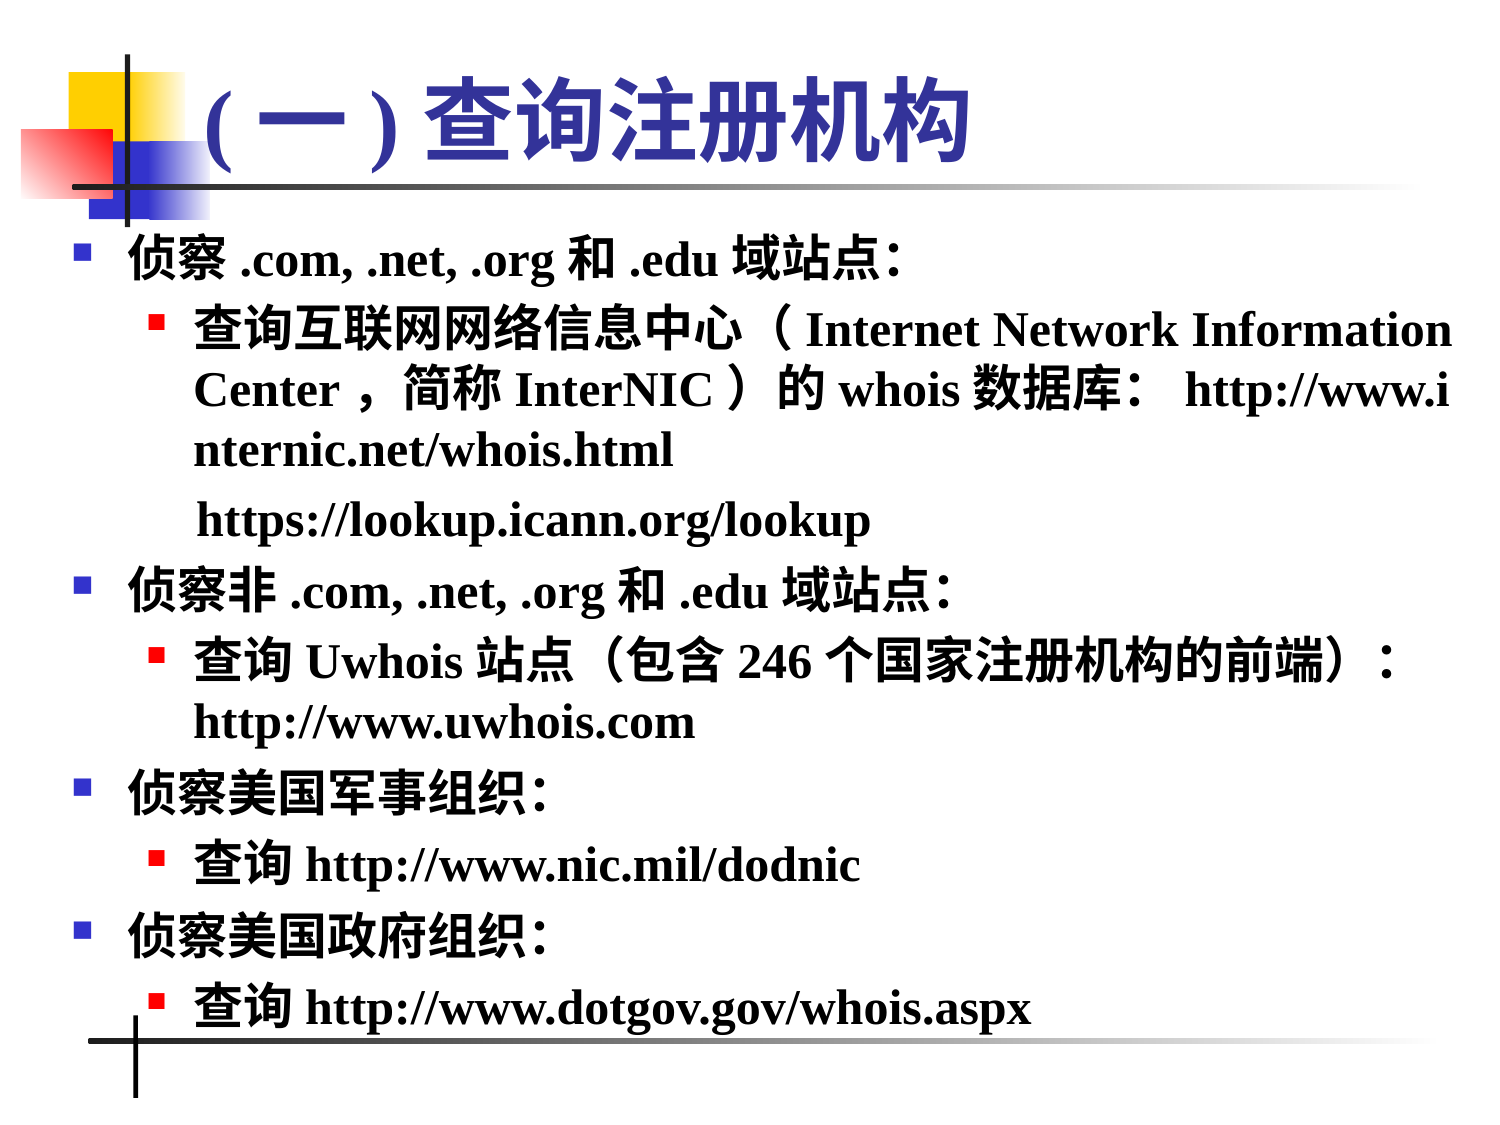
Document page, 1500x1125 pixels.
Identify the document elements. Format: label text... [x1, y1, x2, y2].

title (一)查询注册机构 [188, 23, 1468, 181]
list 侦察.com, .net, .org和.edu域站点： 查询互联网网络信息中心（Internet Network Information Center，简称InterNIC）的whois数据库：http://www.internic.net/whois.html https://lookup.icann.org/lookup 侦察非.com, .net, .org和.edu域站点： 查询Uwhois站点（包含246个国家注册机构的前端）：http://www.uwhois.com 侦察美国军事组织： 查询http://www.nic.mil/dodnic 侦察美国政府组织： 查询http://www.dotgov.gov/whois.aspx [56, 215, 1474, 1015]
